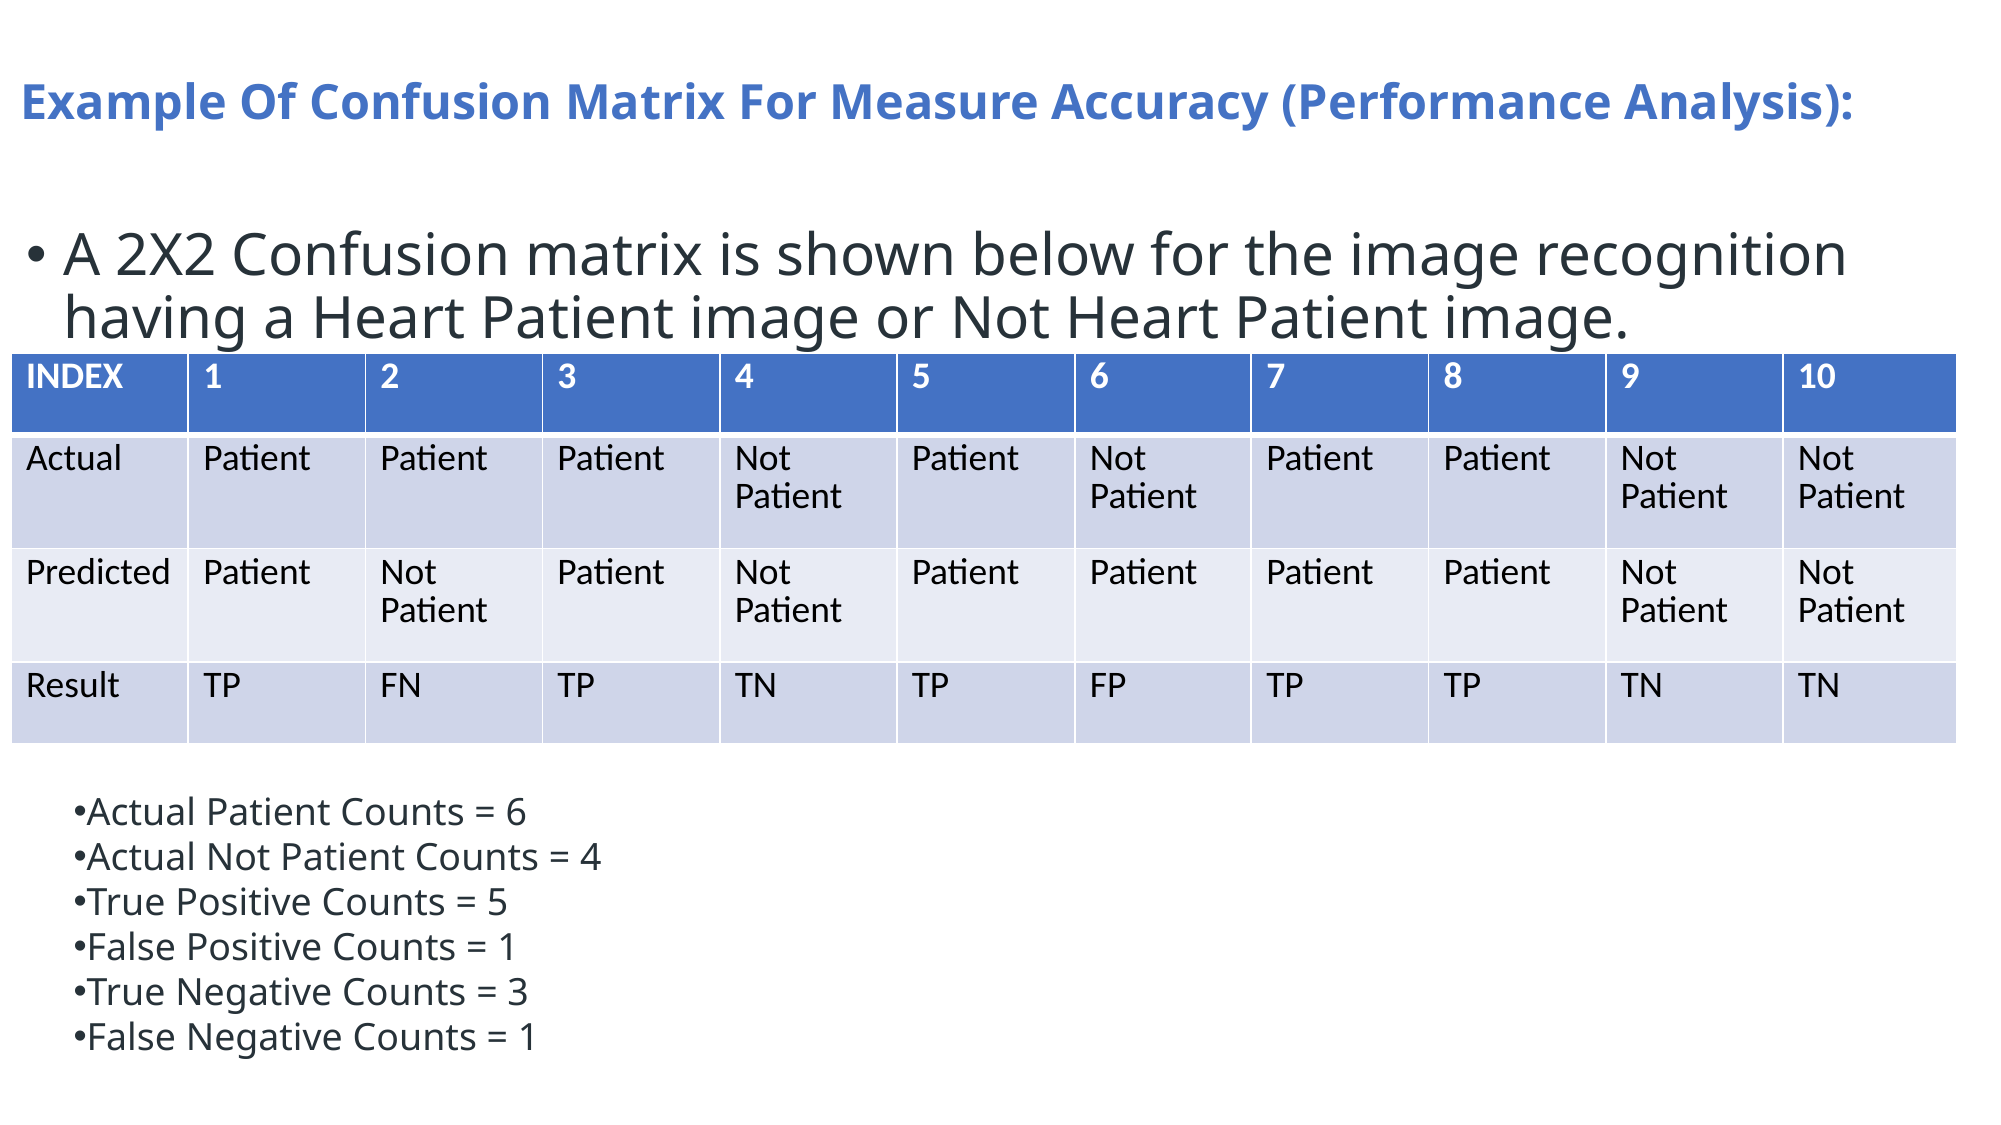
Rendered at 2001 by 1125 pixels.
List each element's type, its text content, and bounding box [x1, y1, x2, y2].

table_cell Patient [189, 438, 365, 548]
table_cell Patient [898, 438, 1074, 548]
table_cell Not Patient [1607, 438, 1782, 548]
table_header 7 [1252, 354, 1428, 432]
table_cell Not Patient [721, 549, 896, 661]
table_cell FN [366, 663, 542, 743]
table_cell Not Patient [366, 549, 542, 661]
text_box Actual Patient Counts = 6 Actual Not Patient Counts = 4 True Positive Counts = 5 False Positive Counts = 1 True Negative Counts = 3 False Negative Counts = 1 [58, 780, 1088, 1066]
table_header 2 [366, 354, 542, 432]
table_cell Patient [543, 549, 719, 661]
table_header 9 [1607, 354, 1782, 432]
table_cell TN [1607, 663, 1782, 743]
table_header 3 [543, 354, 719, 432]
table_cell Patient [1429, 438, 1605, 548]
table_cell Patient [189, 549, 365, 661]
table_cell Not Patient [1607, 549, 1782, 661]
table_cell Not Patient [1784, 549, 1956, 661]
table_cell TP [1429, 663, 1605, 743]
list A 2X2 Confusion matrix is shown below for the image recognition having a Heart Patient image or Not Heart Patient image. [11, 218, 2000, 1125]
table_cell TP [1252, 663, 1428, 743]
table_header 5 [898, 354, 1074, 432]
table_header 1 [189, 354, 365, 432]
table_header 10 [1784, 354, 1956, 432]
table_cell Patient [366, 438, 542, 548]
table_cell TN [1784, 663, 1956, 743]
table_cell FP [1076, 663, 1250, 743]
table_cell Result [12, 663, 187, 743]
table_cell TP [543, 663, 719, 743]
table_cell Patient [1429, 549, 1605, 661]
table_header 6 [1076, 354, 1250, 432]
table_cell TP [189, 663, 365, 743]
title Example Of Confusion Matrix For Measure Accuracy (Performance Analysis): [5, 14, 1995, 199]
table_cell Not Patient [721, 438, 896, 548]
table_cell Patient [898, 549, 1074, 661]
table_cell Predicted [12, 549, 187, 661]
table_cell Patient [543, 438, 719, 548]
table_cell TN [721, 663, 896, 743]
table_header INDEX [12, 354, 187, 432]
table_cell Patient [1252, 549, 1428, 661]
table_cell Patient [1076, 549, 1250, 661]
table_cell Not Patient [1076, 438, 1250, 548]
table_cell Patient [1252, 438, 1428, 548]
table_cell Not Patient [1784, 438, 1956, 548]
table_cell TP [898, 663, 1074, 743]
table_cell Actual [12, 438, 187, 548]
table_header 4 [721, 354, 896, 432]
table_header 8 [1429, 354, 1605, 432]
